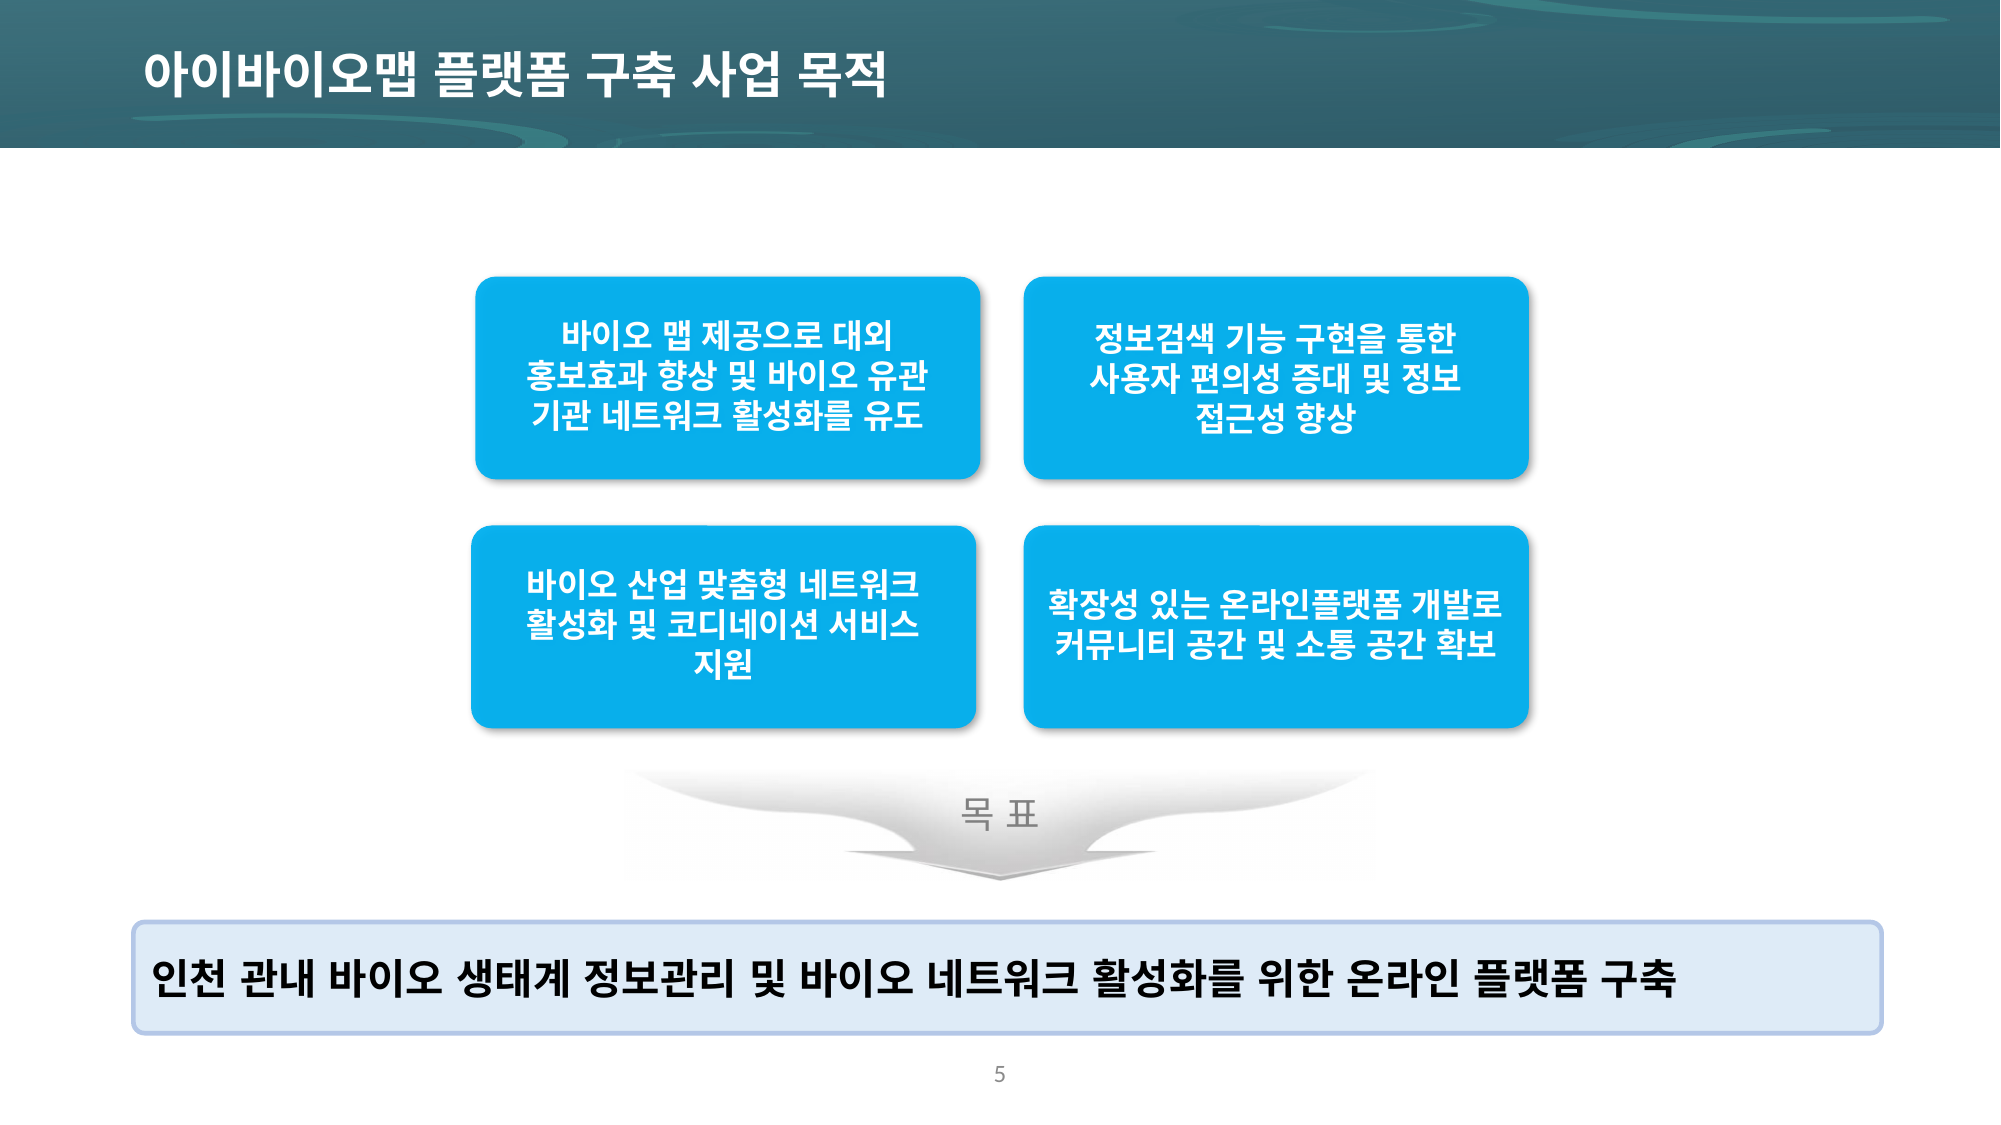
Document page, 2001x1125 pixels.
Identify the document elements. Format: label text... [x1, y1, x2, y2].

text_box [624, 769, 1376, 881]
text_box 인천 관내 바이오 생태계 정보관리 및 바이오 네트워크 활성화를 위한 온라인 플랫폼 구축 [132, 920, 1883, 1035]
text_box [471, 276, 1529, 729]
text_box [0, 0, 2000, 149]
text_box 아이바이오맵 플랫폼 구축 사업 목적 [129, 35, 1017, 111]
slide_number 5 [774, 1042, 1225, 1103]
